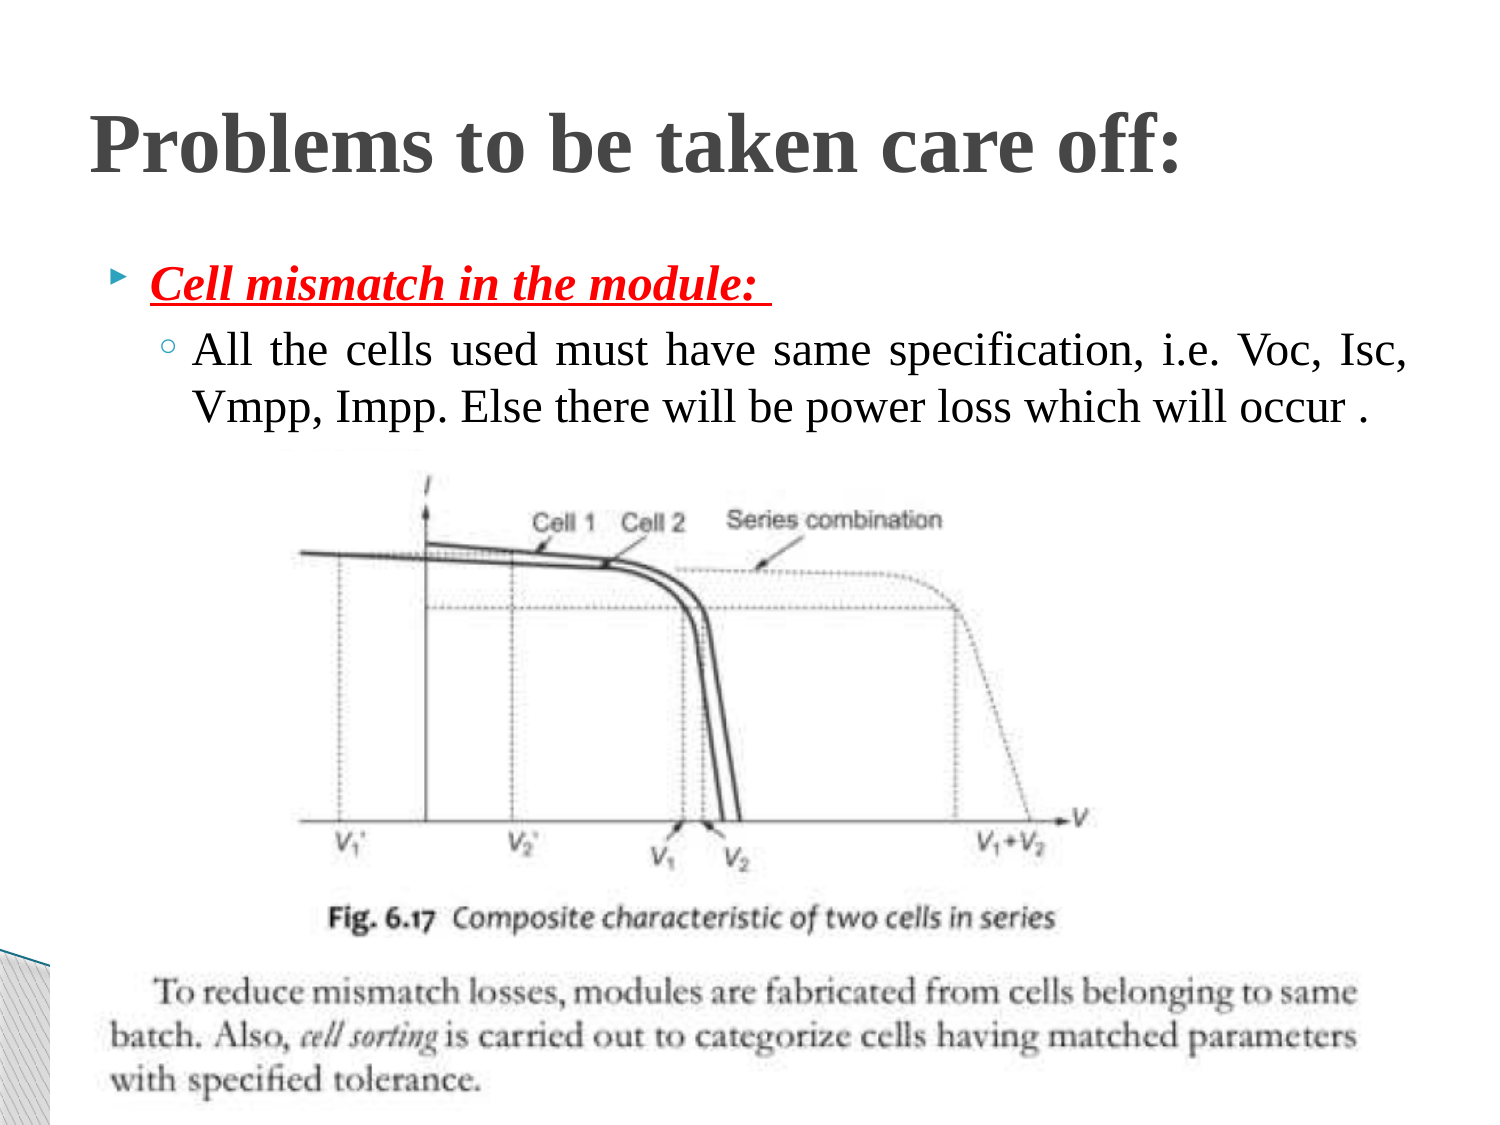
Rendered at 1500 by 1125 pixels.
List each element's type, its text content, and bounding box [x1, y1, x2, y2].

list Cell mismatch in the module: All the cells used must have same specification, i.e. Voc, Isc, Vmpp, Impp. Else there will be power loss which will occur . [75, 243, 1425, 986]
picture [262, 449, 1108, 938]
title Problems to be taken care off: [75, 45, 1425, 233]
picture [49, 954, 1382, 1125]
